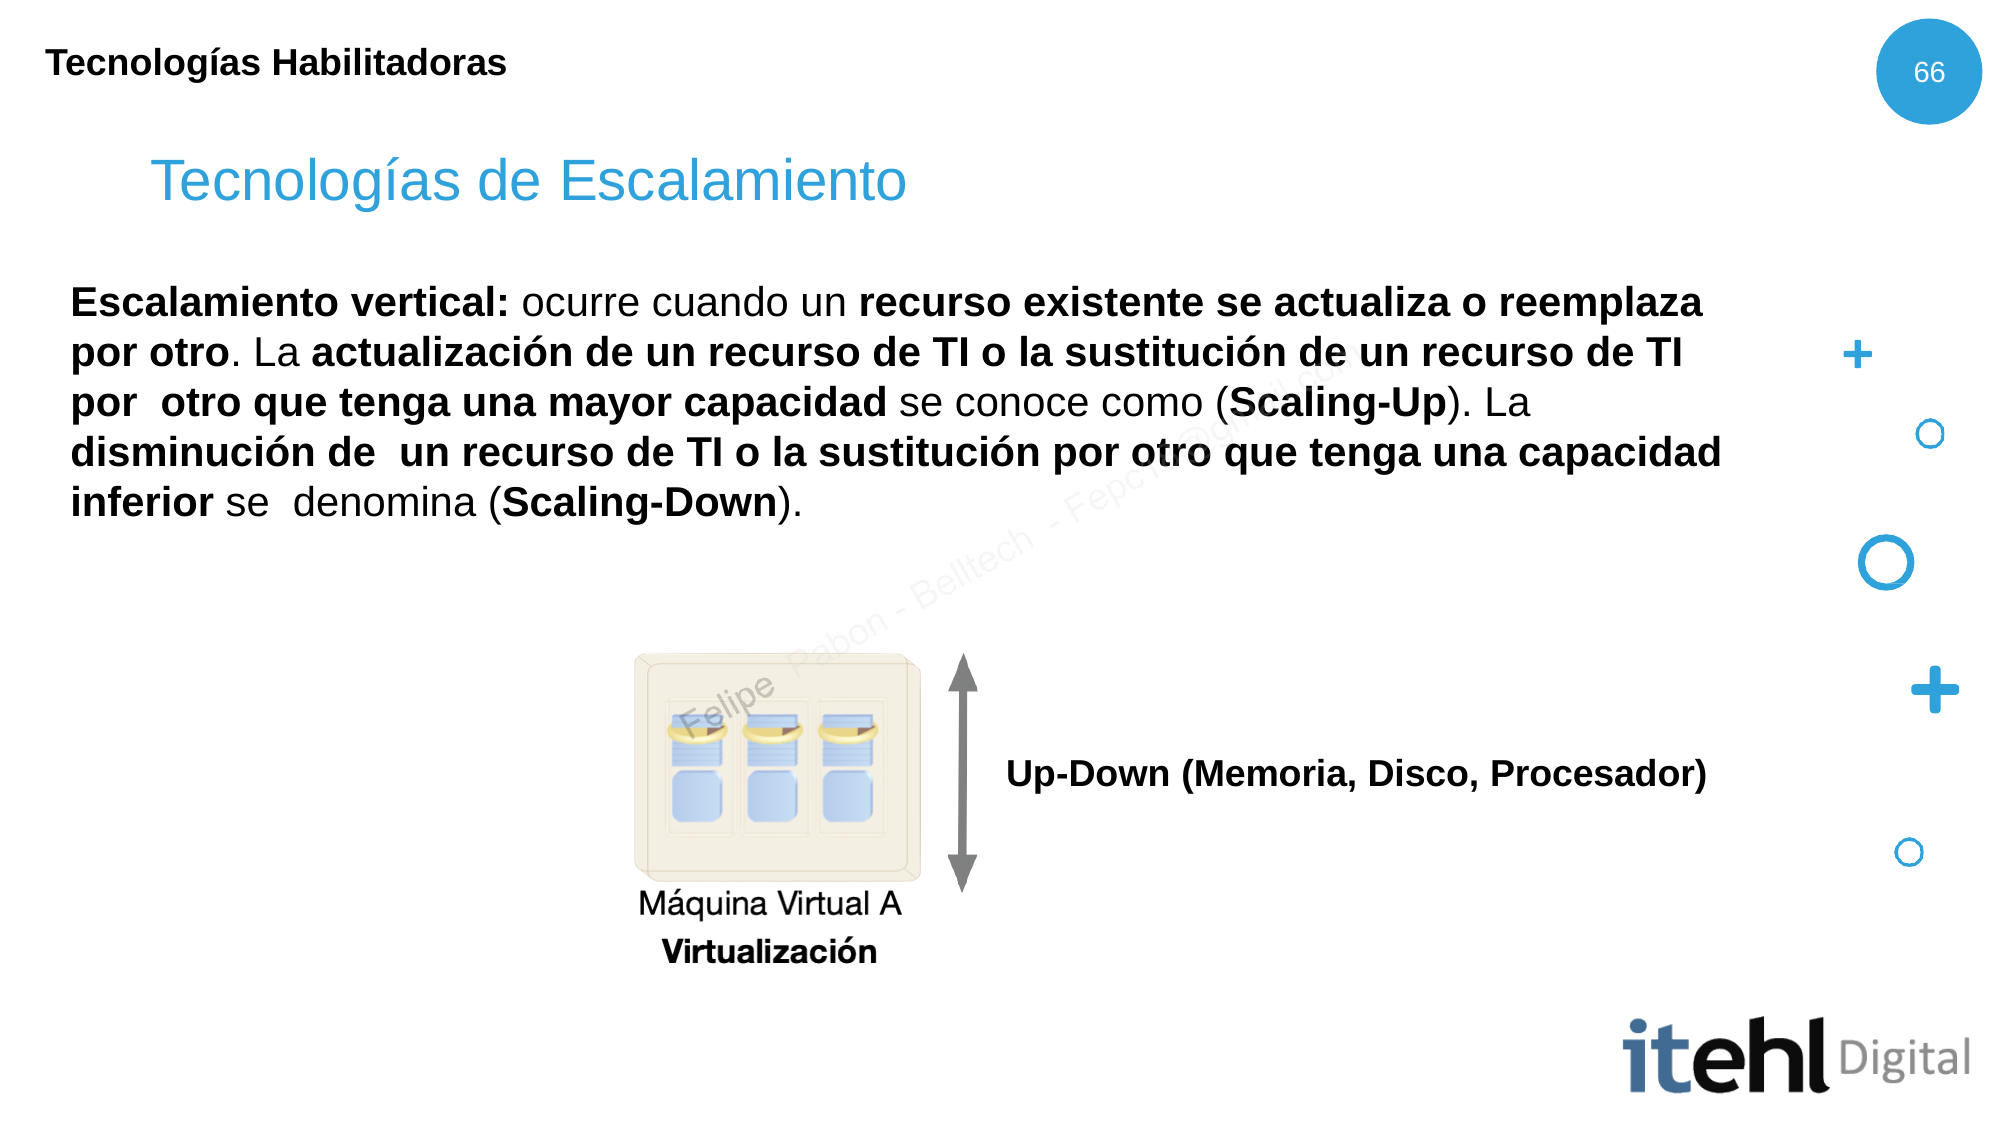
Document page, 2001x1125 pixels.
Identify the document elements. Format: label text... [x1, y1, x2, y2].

text_box [1915, 418, 1945, 449]
text_box [1049, 345, 1363, 528]
text_box [1911, 665, 1960, 714]
text_box Tecnologías Habilitadoras [43, 35, 515, 83]
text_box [633, 529, 1034, 964]
text_box [1843, 339, 1872, 369]
text_box Up-Down (Memoria, Disco, Procesador) [1038, 746, 1713, 794]
text_box Escalamiento vertical: ocurre cuando un recurso existente se actualiza o reemplaza por otro. La actualización de un recurso de TI o la sustitución de un recurso de TI por otro que tenga una mayor capacidad se conoce como (Scaling-Up). La disminución de un recurso de TI o la sustitución por otro que tenga una capacidad inferior se denomina (Scaling-Down). [68, 272, 1761, 525]
text_box [1622, 1016, 1970, 1094]
text_box [1857, 534, 1915, 591]
title Tecnologías de Escalamiento [148, 140, 919, 272]
text_box 66 [1911, 50, 1948, 88]
text_box [1894, 837, 1924, 867]
